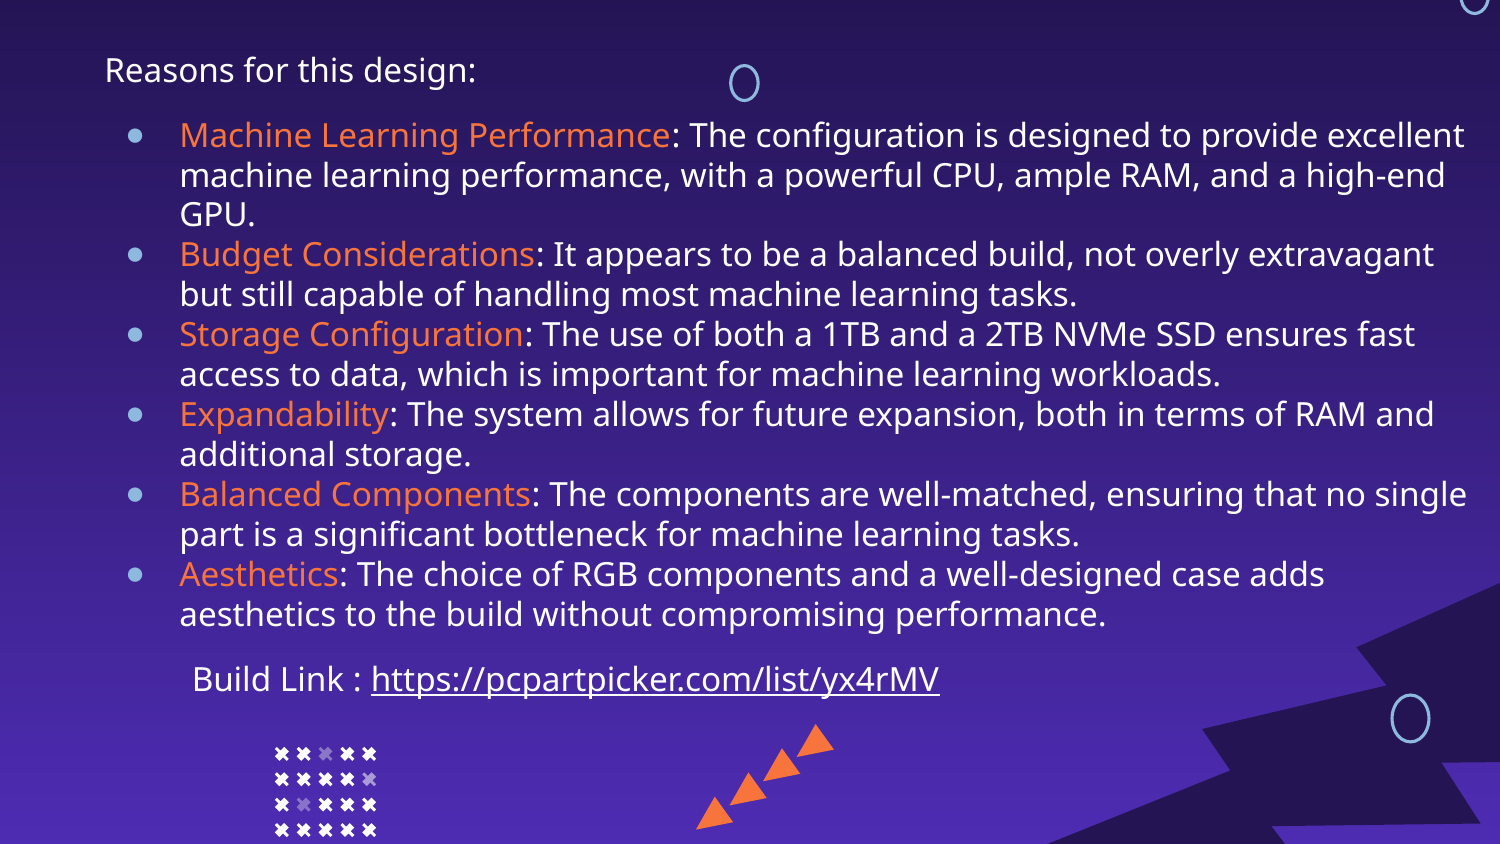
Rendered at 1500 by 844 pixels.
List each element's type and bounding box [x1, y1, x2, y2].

text_box [0, 0, 1489, 844]
